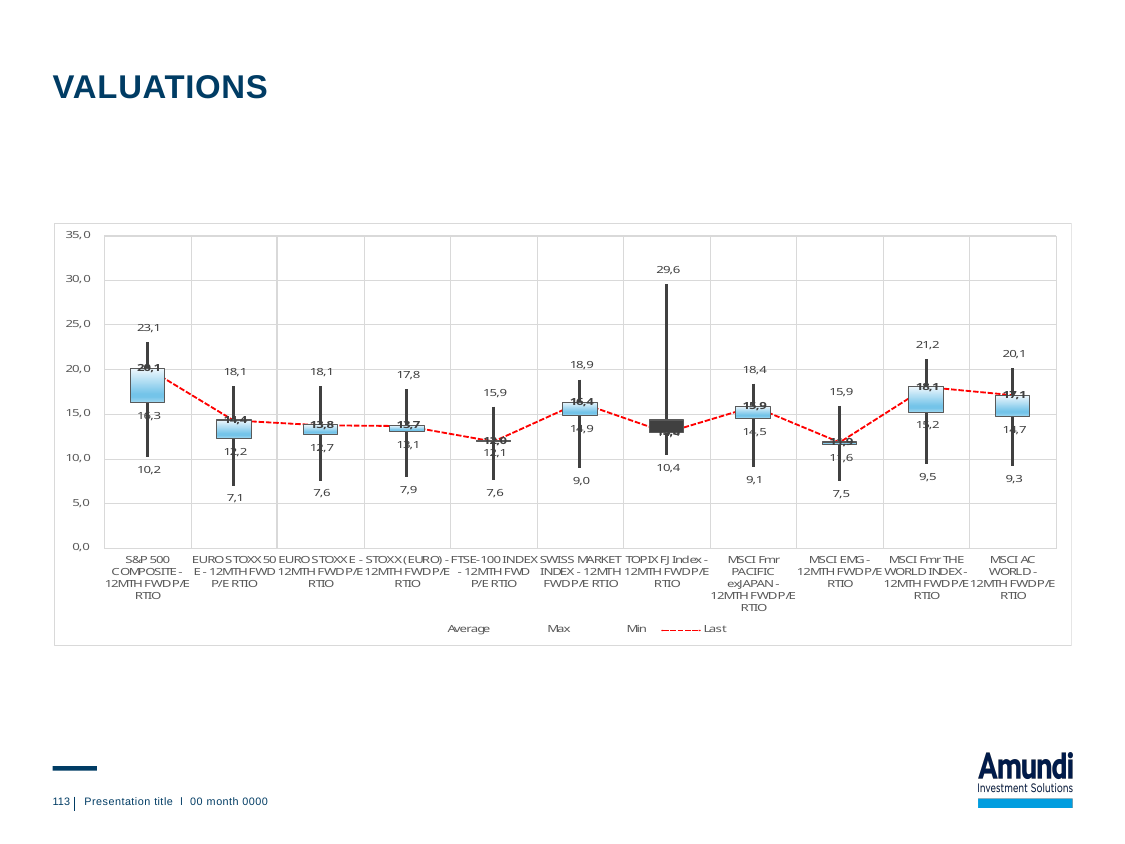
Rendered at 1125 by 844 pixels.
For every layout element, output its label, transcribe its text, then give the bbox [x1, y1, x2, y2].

slide_number 113 [52, 794, 75, 817]
picture [978, 752, 1073, 798]
footer Presentation title l 00 month 0000 [84, 794, 726, 817]
title VALUATIONS [52, 70, 1073, 118]
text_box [53, 222, 1072, 646]
